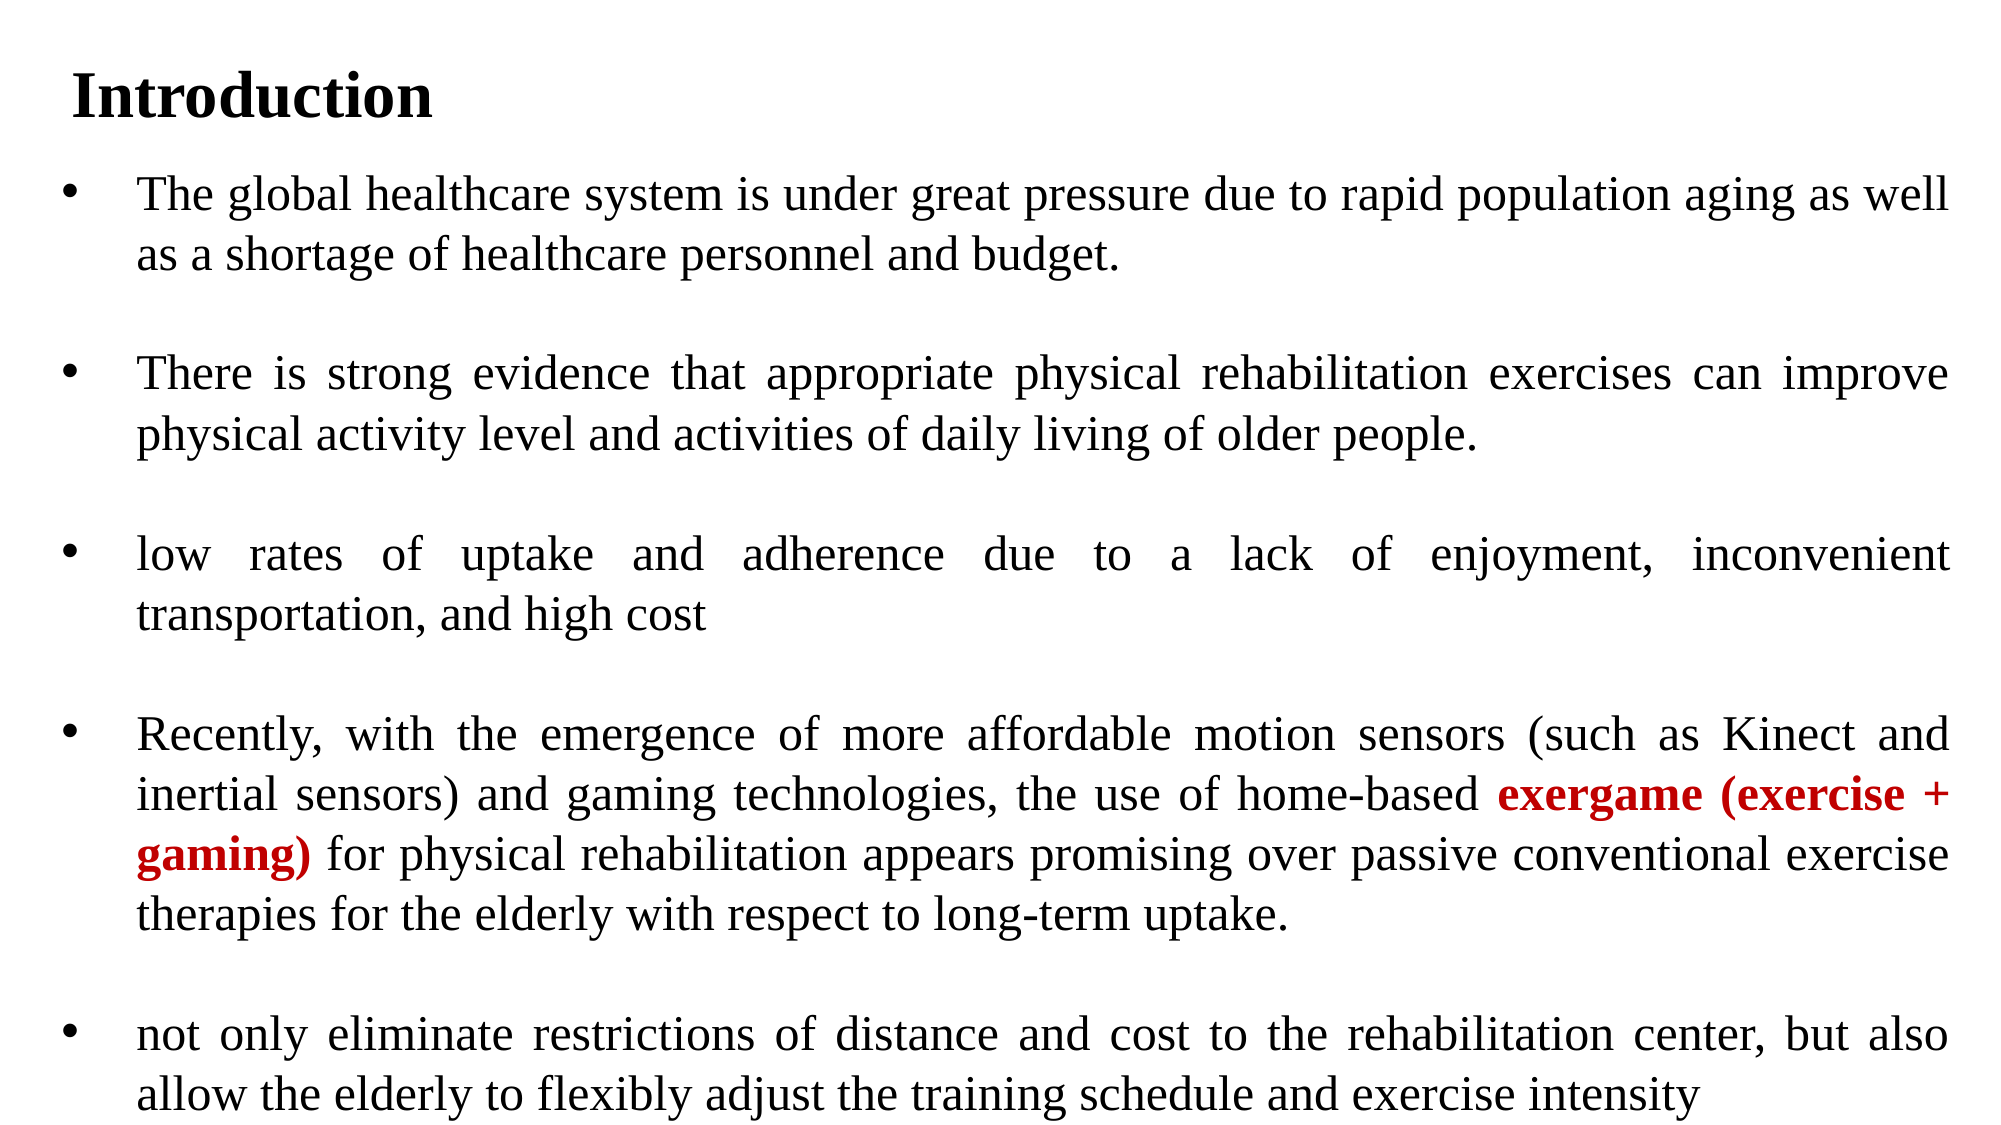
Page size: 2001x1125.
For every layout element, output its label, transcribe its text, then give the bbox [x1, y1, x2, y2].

text_box Introduction [56, 43, 449, 138]
text_box The global healthcare system is under great pressure due to rapid population aging as well as a shortage of healthcare personnel and budget. There is strong evidence that appropriate physical rehabilitation exercises can improve physical activity level and activities of daily living of older people. low rates of uptake and adherence due to a lack of enjoyment, inconvenient transportation, and high cost Recently, with the emergence of more affordable motion sensors (such as Kinect and inertial sensors) and gaming technologies, the use of home-based exergame (exercise + gaming) for physical rehabilitation appears promising over passive conventional exercise therapies for the elderly with respect to long-term uptake. not only eliminate restrictions of distance and cost to the rehabilitation center, but also allow the elderly to flexibly adjust the training schedule and exercise intensity [46, 152, 1966, 1125]
